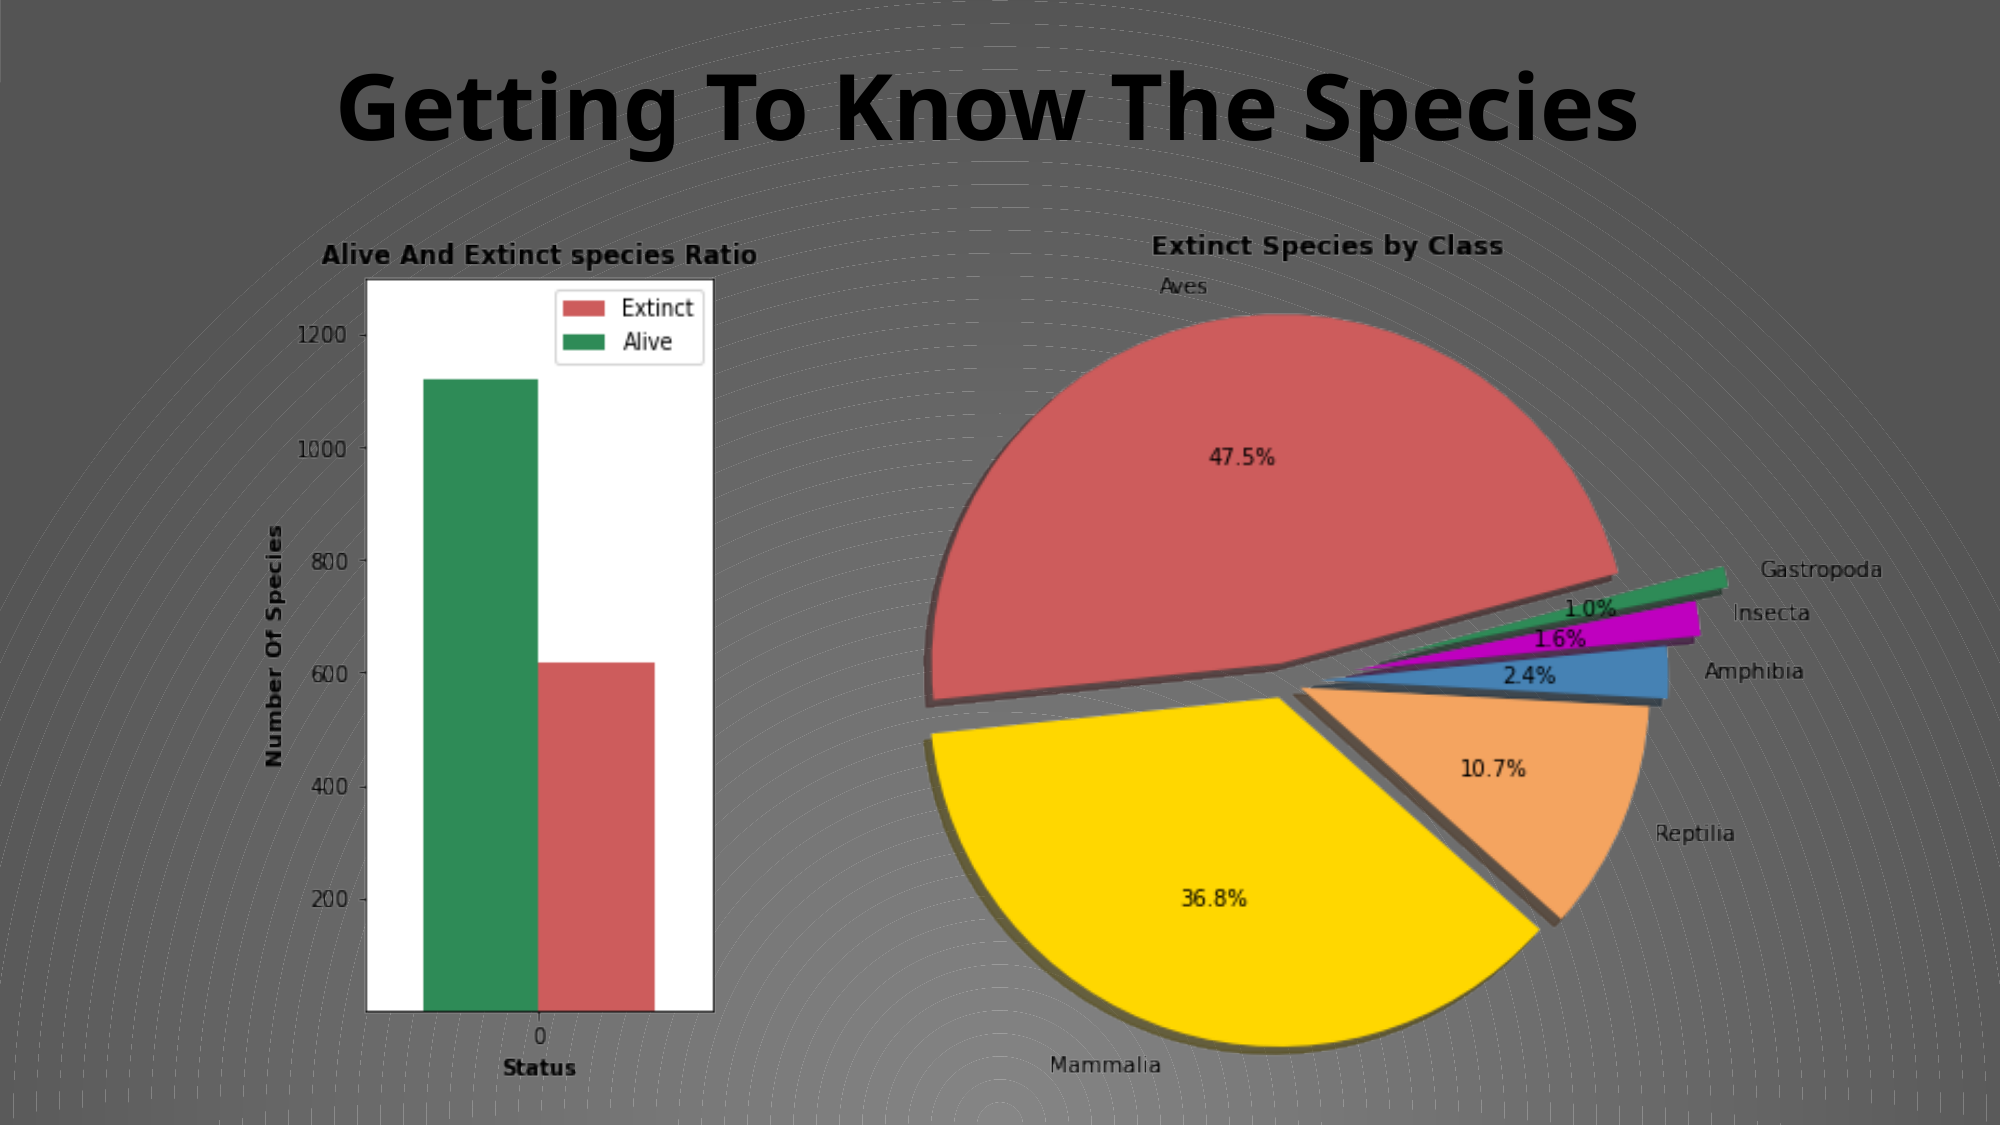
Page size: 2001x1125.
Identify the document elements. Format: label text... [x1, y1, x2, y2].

picture [253, 219, 1945, 1106]
title Getting To Know The Species [125, 1, 1851, 220]
